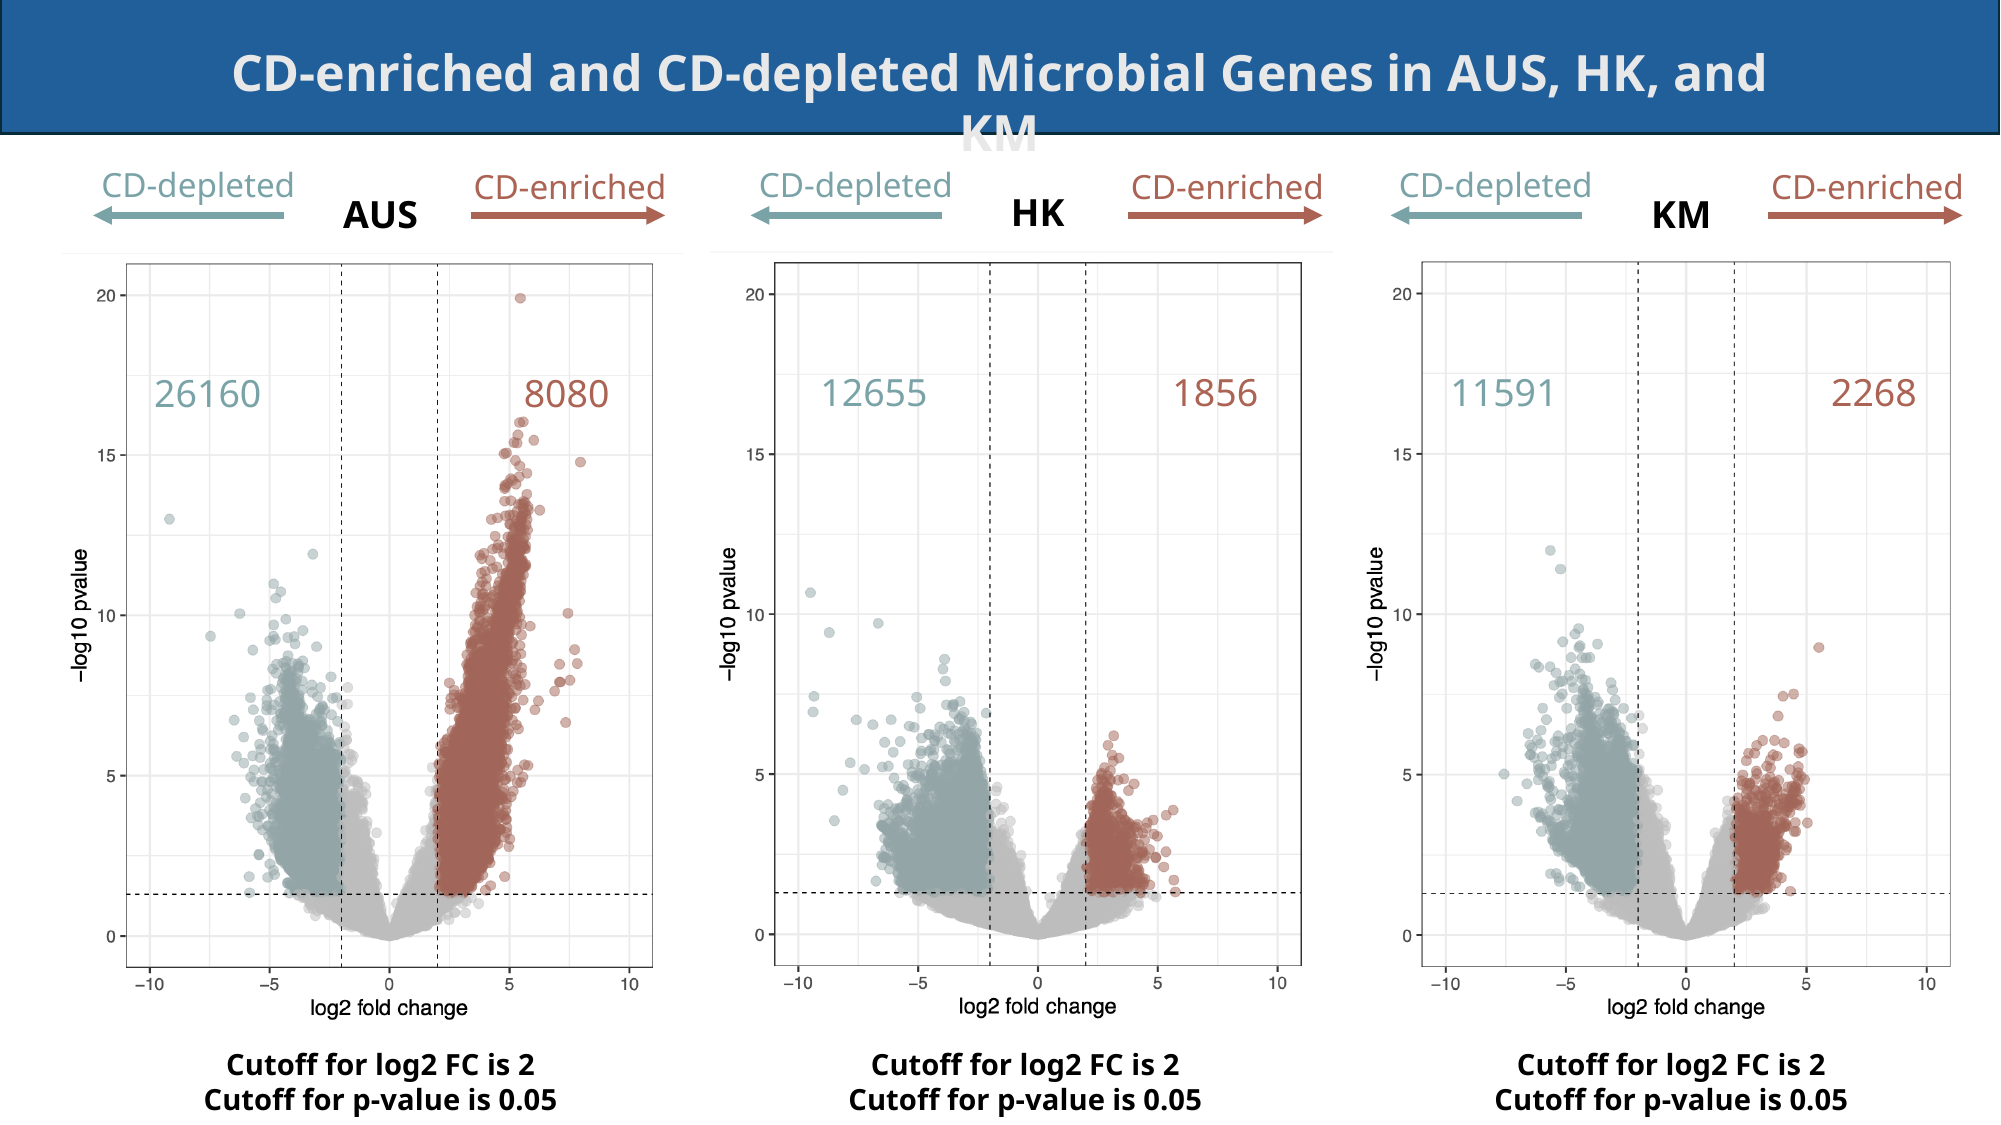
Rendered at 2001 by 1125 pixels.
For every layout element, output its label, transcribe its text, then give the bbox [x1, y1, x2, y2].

text_box CD-enriched [458, 158, 684, 214]
text_box Cutoff for log2 FC is 2 Cutoff for p-value is 0.05 [99, 1039, 662, 1124]
text_box KM [1400, 184, 1963, 244]
text_box HK [756, 181, 1319, 242]
text_box CD-enriched [1756, 158, 1982, 214]
text_box CD-depleted [86, 156, 312, 212]
text_box CD-enriched [1116, 158, 1342, 214]
text_box CD-depleted [1384, 156, 1610, 212]
text_box CD-enriched and CD-depleted Microbial Genes in AUS, HK, and KM [200, 33, 1800, 169]
text_box Cutoff for log2 FC is 2 Cutoff for p-value is 0.05 [1390, 1039, 1953, 1124]
text_box Cutoff for log2 FC is 2 Cutoff for p-value is 0.05 [744, 1039, 1307, 1124]
picture [709, 251, 1333, 1027]
picture [61, 252, 685, 1029]
text_box AUS [99, 184, 662, 244]
text_box CD-depleted [744, 156, 970, 212]
picture [1358, 251, 1982, 1028]
text_box [0, 0, 2000, 135]
